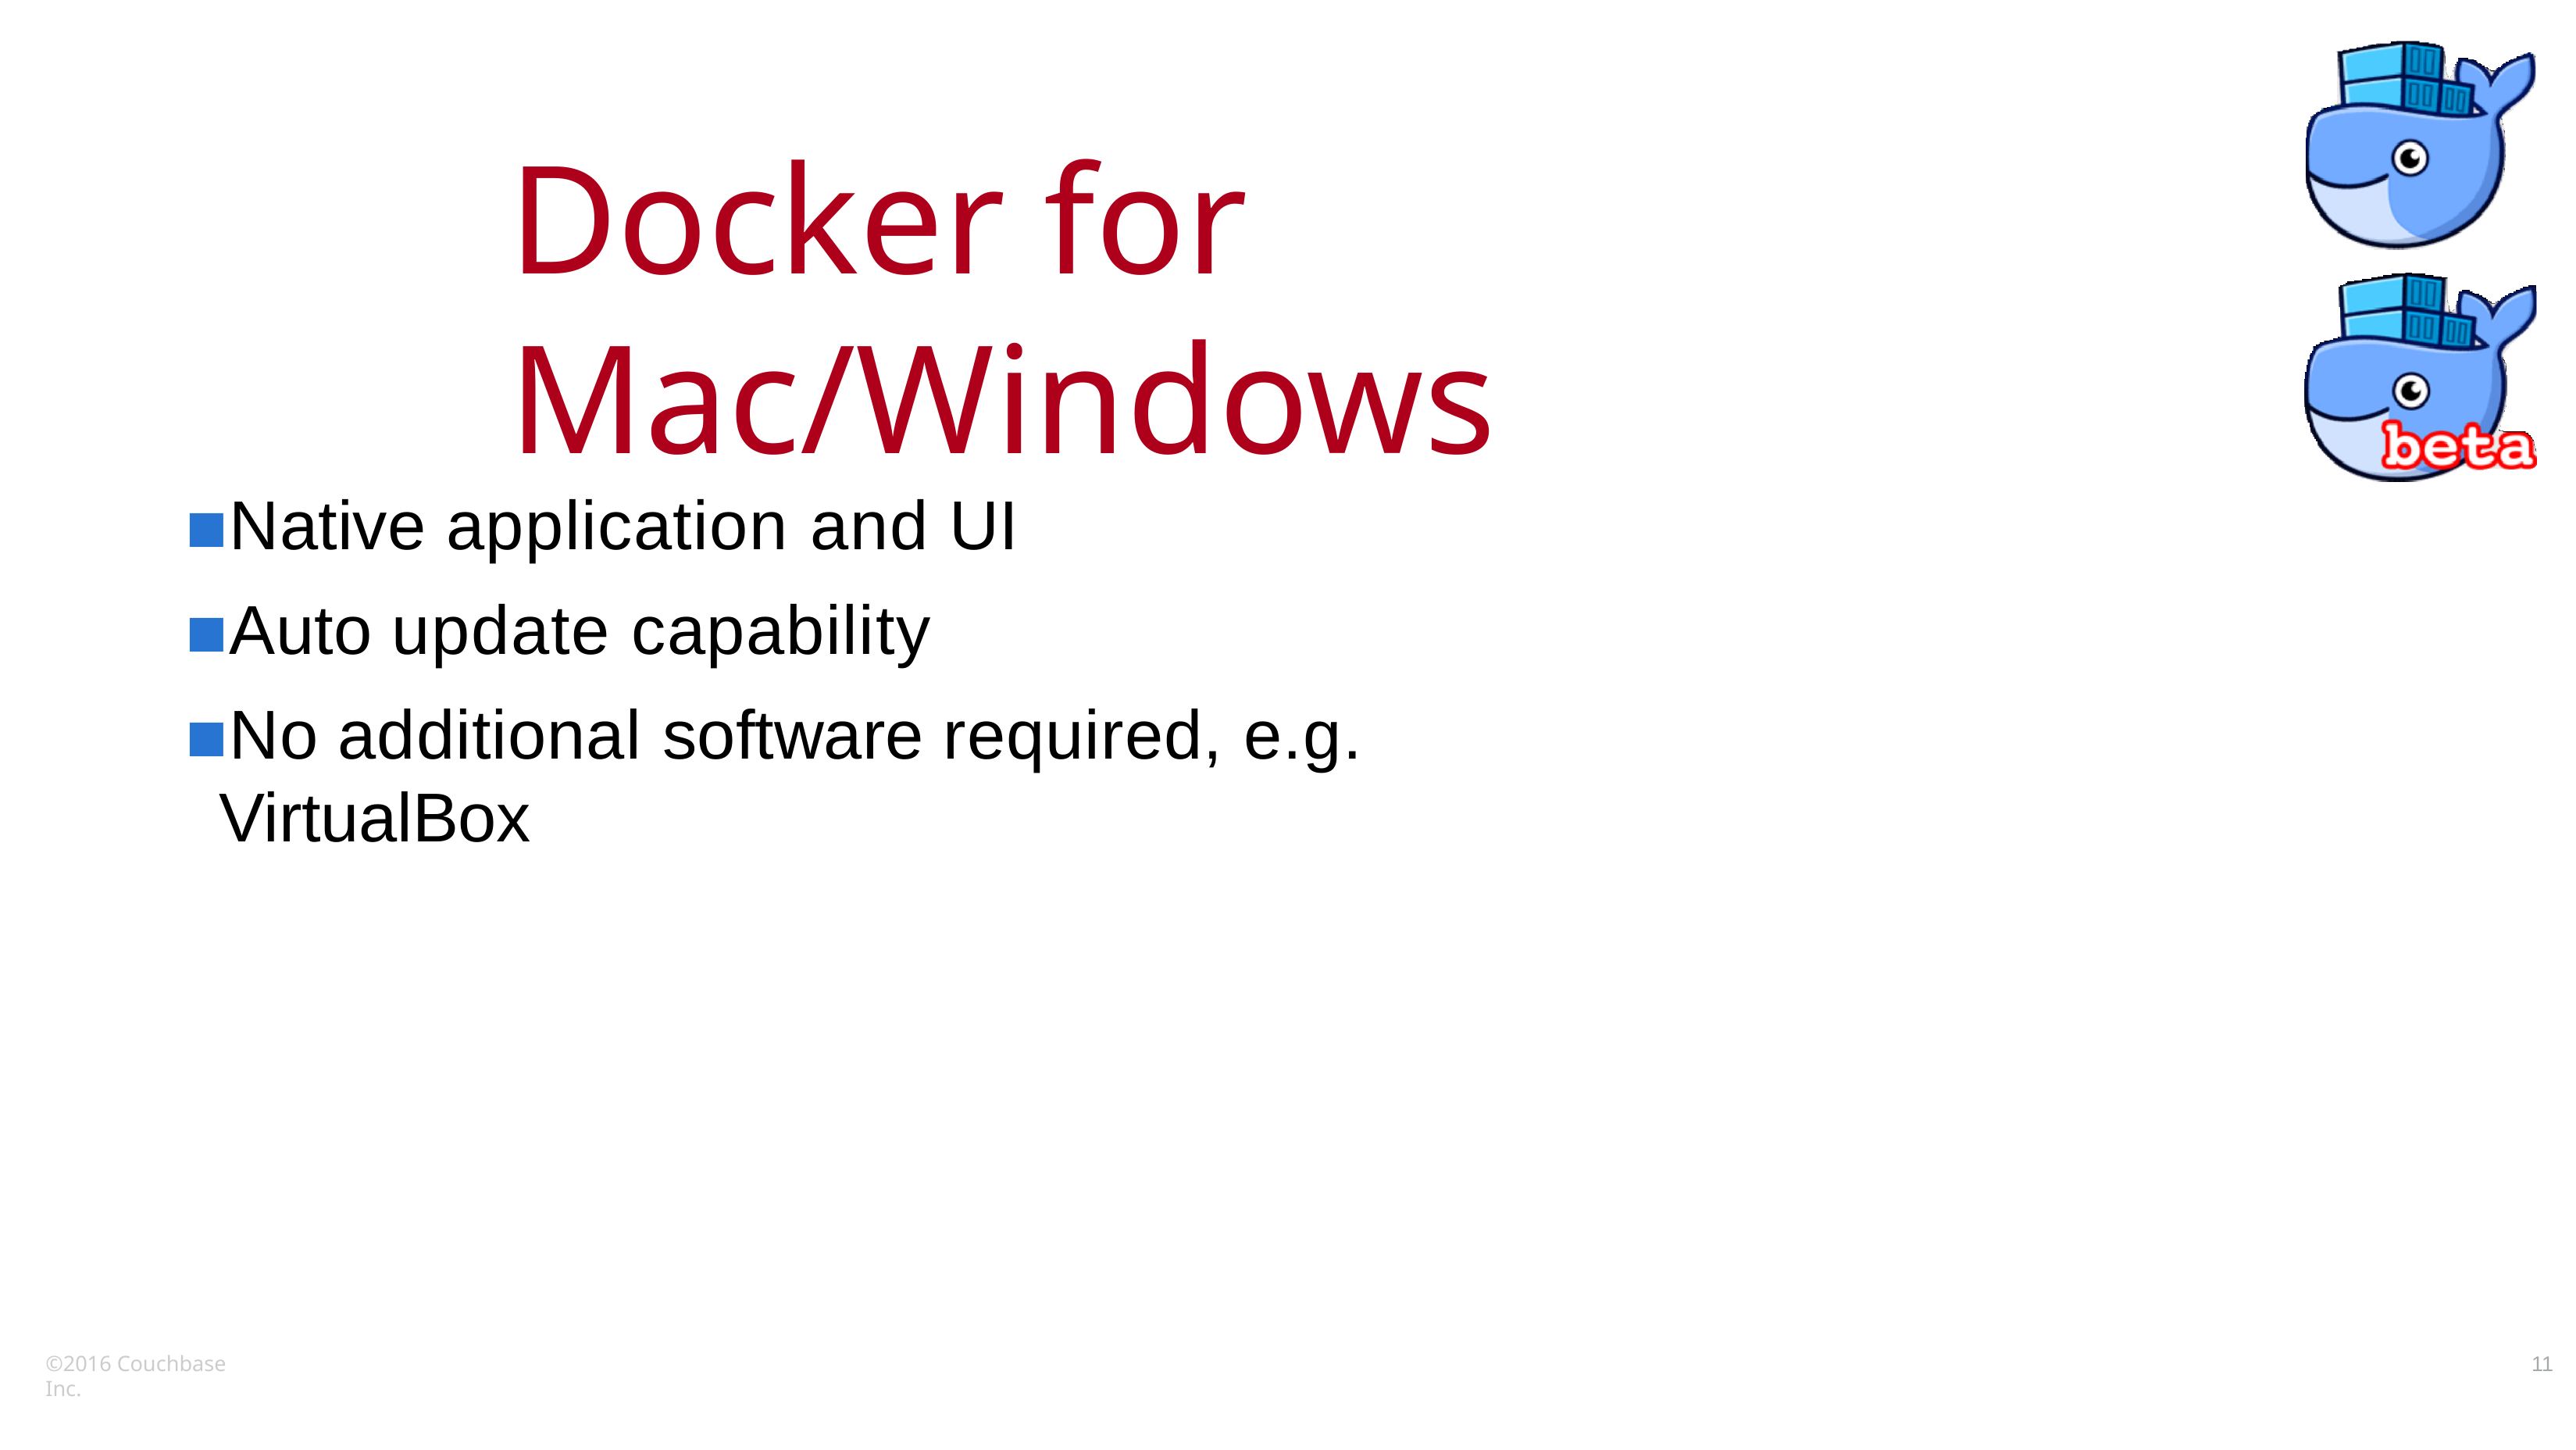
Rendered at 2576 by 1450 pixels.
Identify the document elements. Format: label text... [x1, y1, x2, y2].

title Docker for Mac/Windows [506, 121, 2070, 484]
text_box 11 [2530, 1353, 2557, 1376]
text_box Native application and UI Auto update capability No additional software required, e.g. VirtualBox [182, 457, 1690, 856]
text_box [2302, 270, 2537, 482]
footer ©2016 Couchbase Inc. [44, 1349, 244, 1450]
text_box [2303, 38, 2536, 250]
